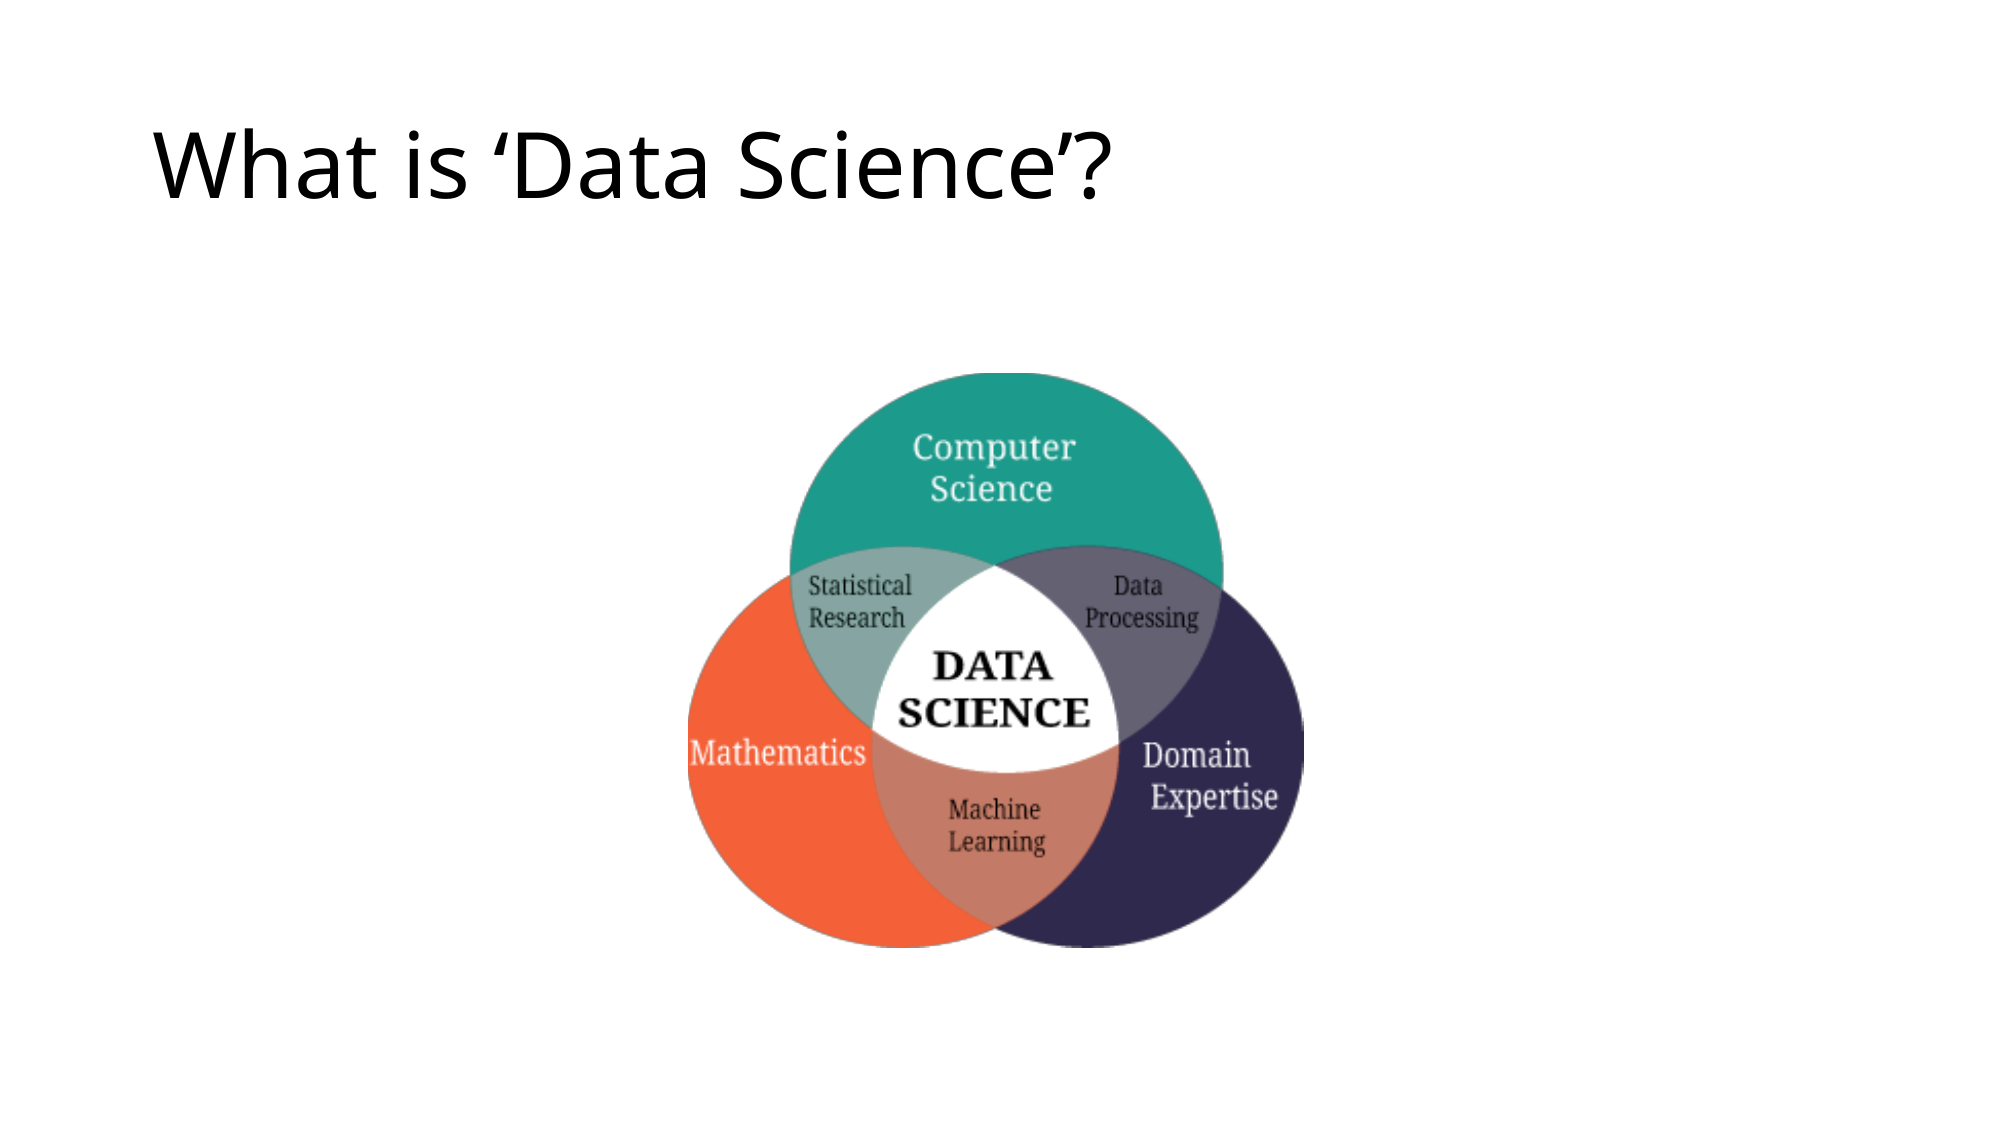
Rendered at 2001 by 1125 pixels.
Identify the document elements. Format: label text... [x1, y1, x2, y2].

picture [688, 373, 1304, 948]
title What is ‘Data Science’? [137, 59, 1863, 278]
